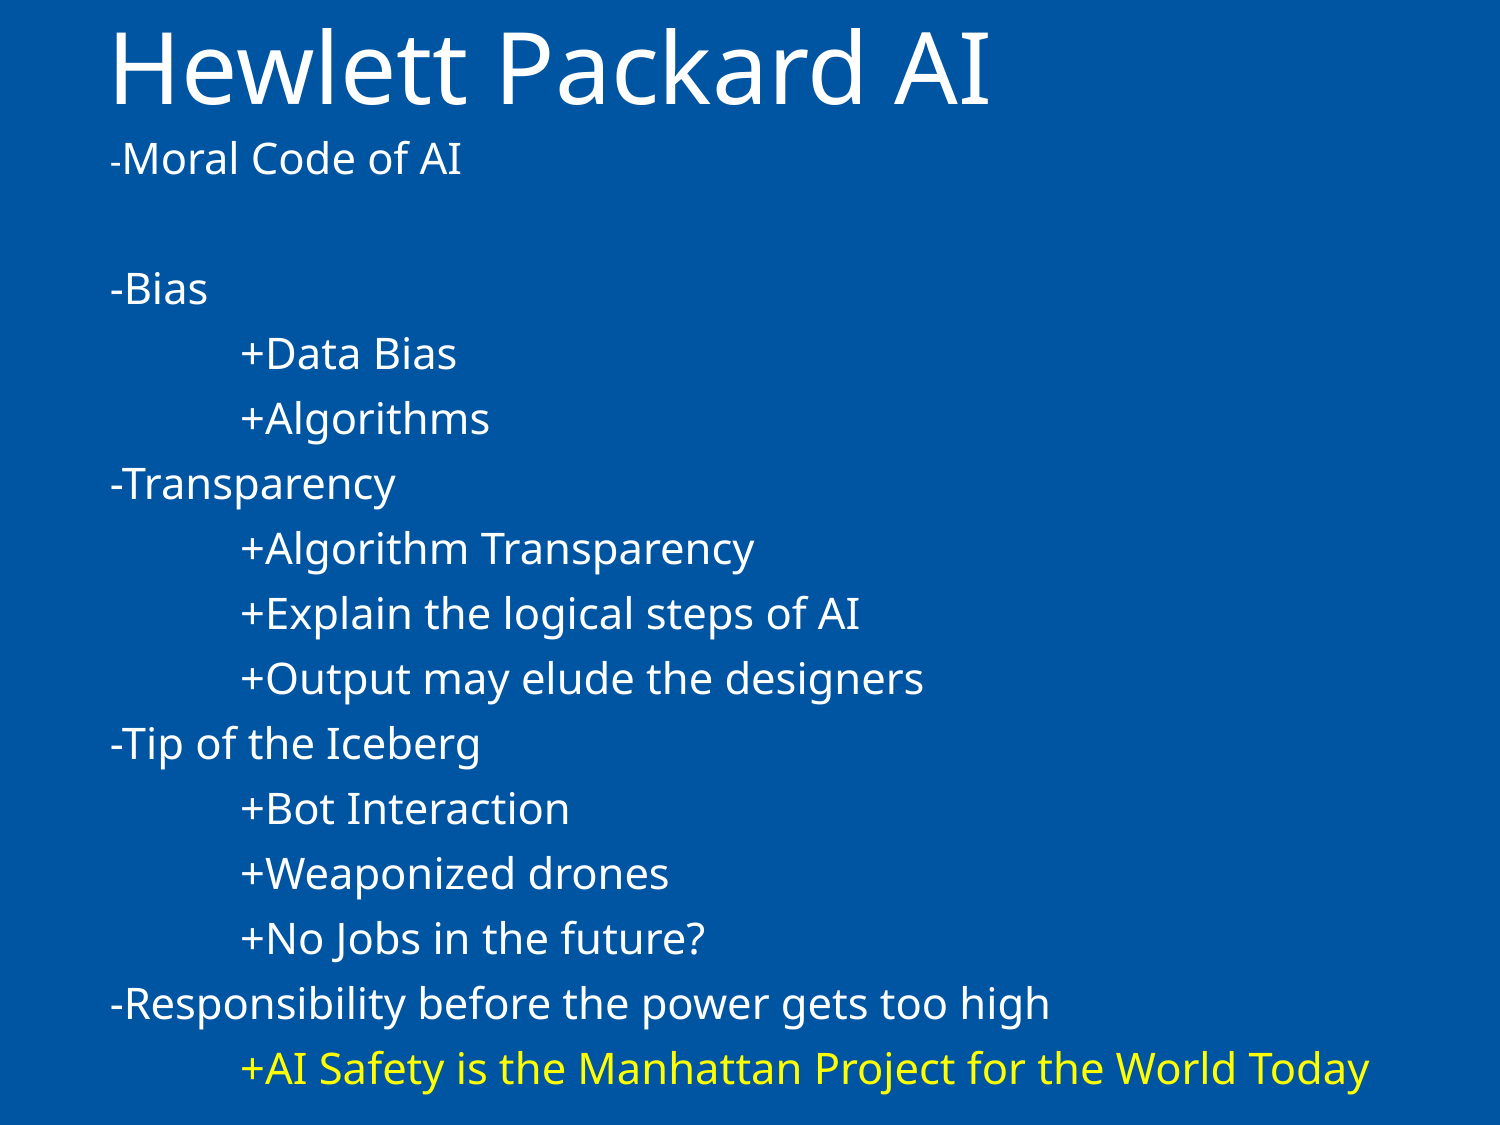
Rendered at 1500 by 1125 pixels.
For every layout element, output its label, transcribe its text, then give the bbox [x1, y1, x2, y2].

list -Moral Code of AI -Bias +Data Bias +Algorithms -Transparency +Algorithm Transparency +Explain the logical steps of AI +Output may elude the designers -Tip of the Iceberg +Bot Interaction +Weaponized drones +No Jobs in the future? -Responsibility before the power gets too high +AI Safety is the Manhattan Project for the World Today [94, 129, 1389, 1125]
title Hewlett Packard AI [92, 0, 1387, 146]
